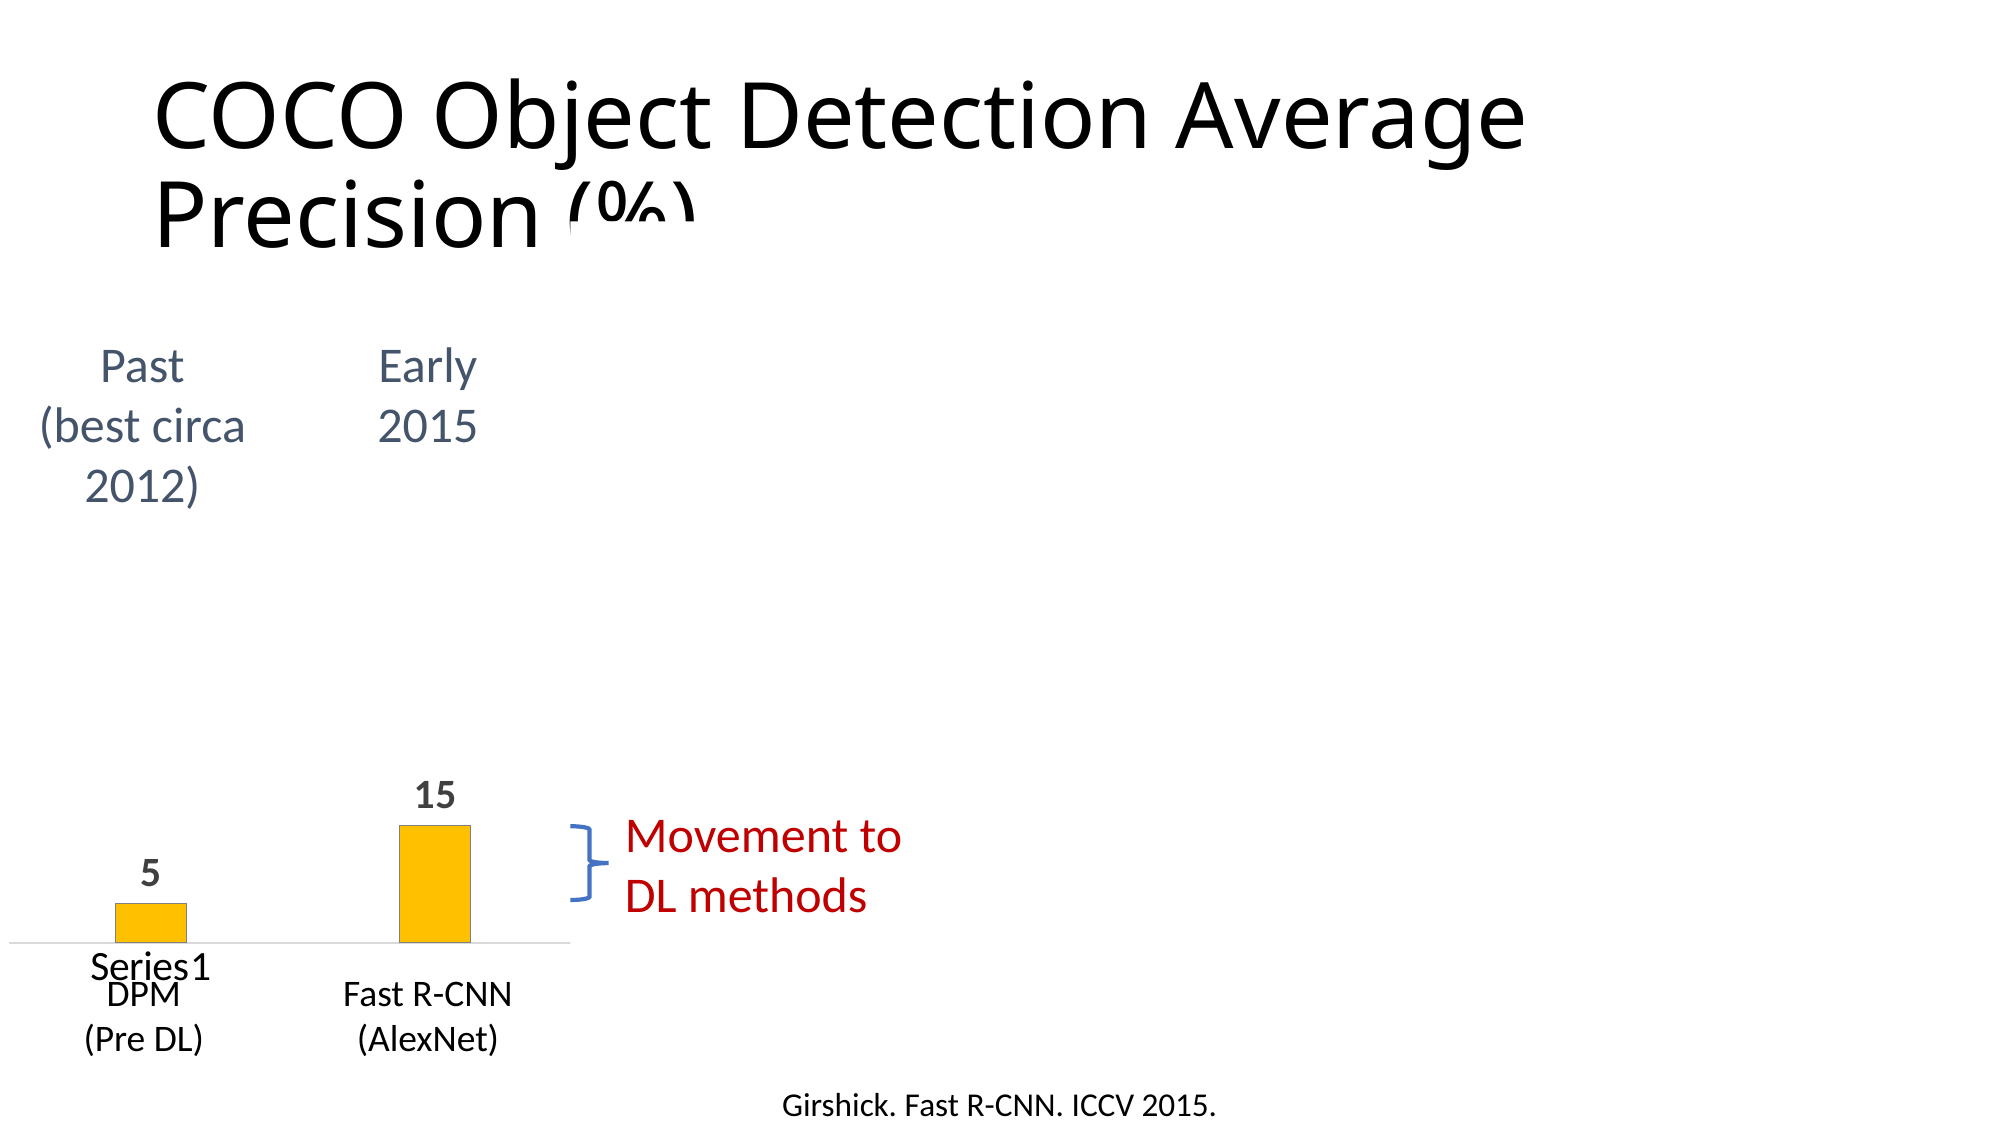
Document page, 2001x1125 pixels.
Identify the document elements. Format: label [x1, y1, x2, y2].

chart [0, 0, 2000, 1125]
